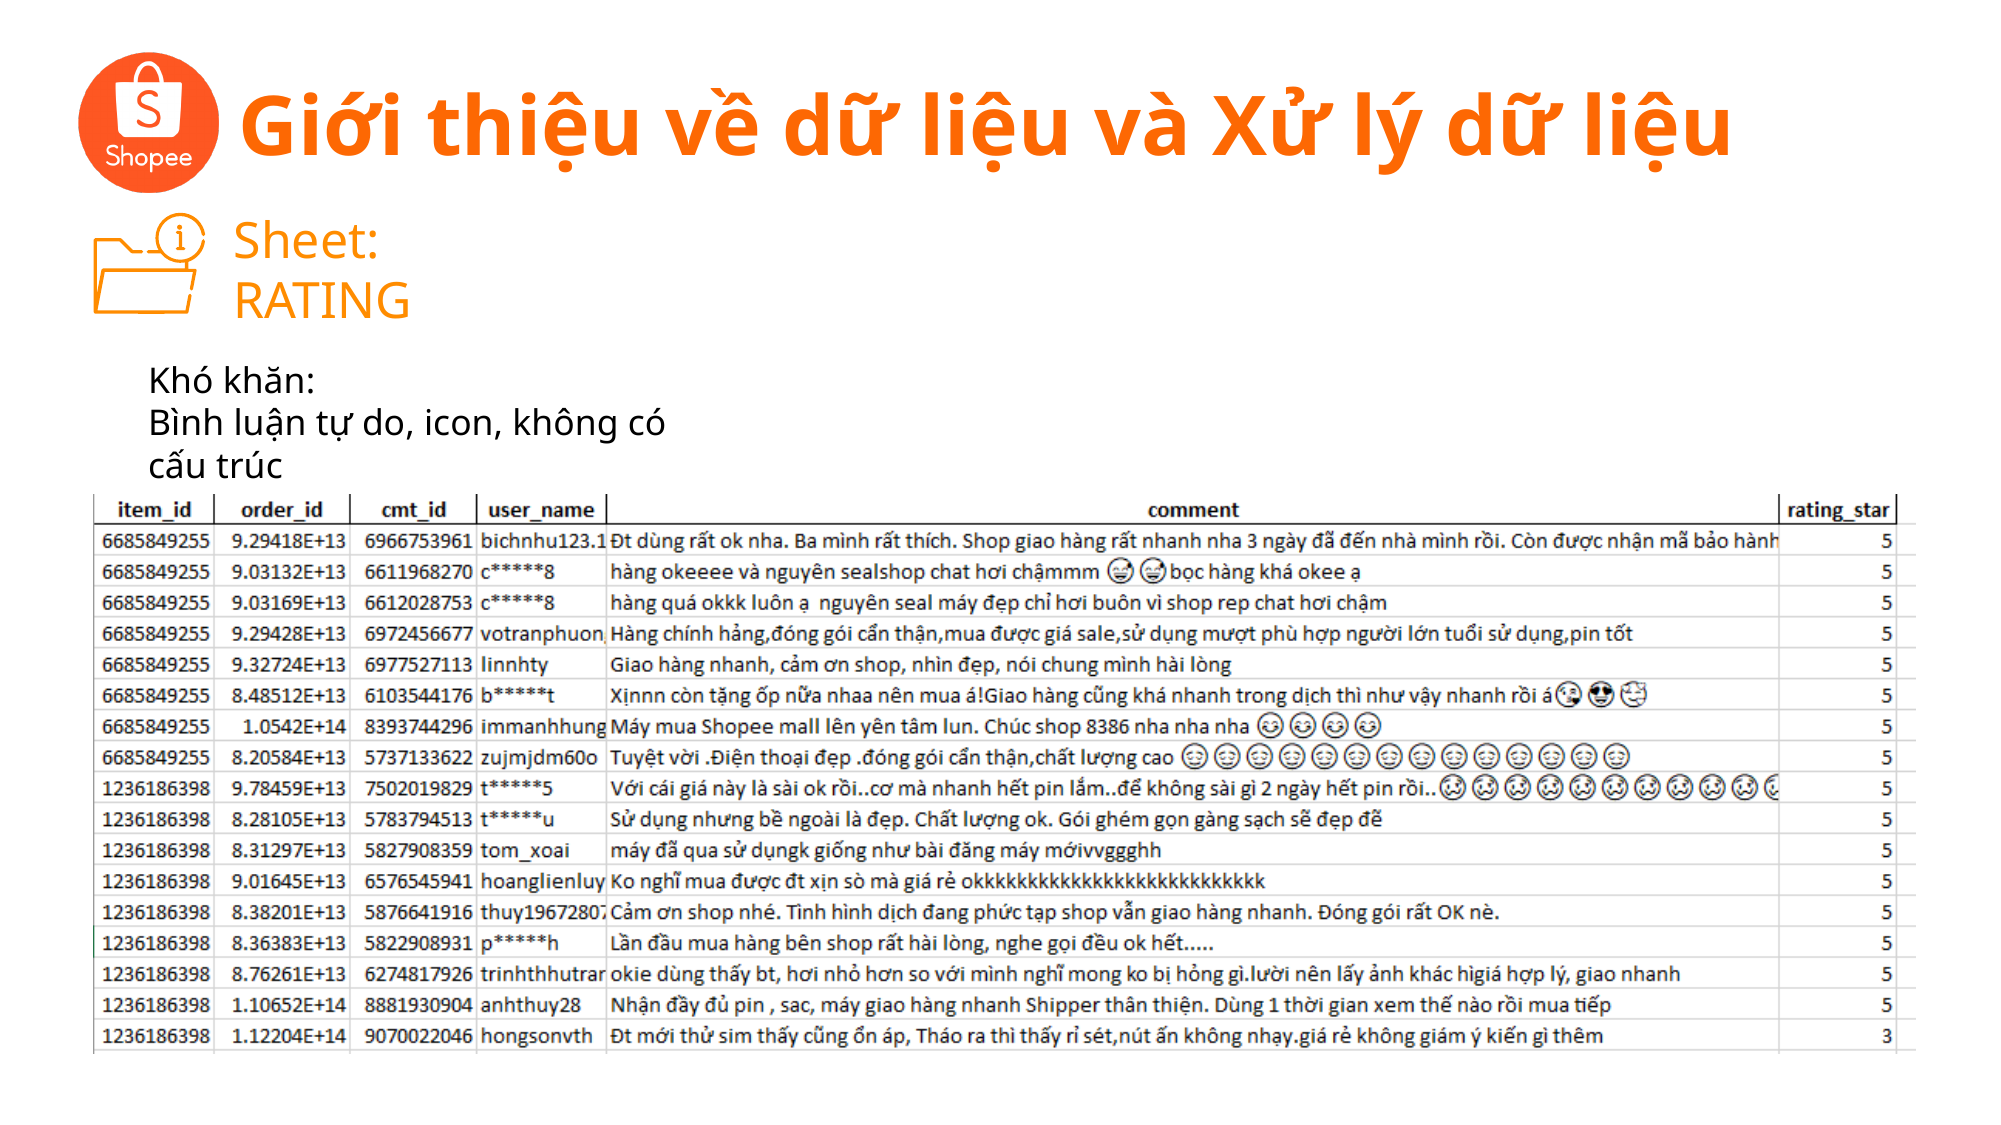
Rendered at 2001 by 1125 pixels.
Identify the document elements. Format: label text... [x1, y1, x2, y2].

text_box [93, 212, 206, 314]
picture [78, 52, 219, 193]
picture [93, 494, 1916, 1054]
text_box Sheet: RATING [218, 242, 566, 294]
title Giới thiệu về dữ liệu và Xử lý dữ liệu [220, 52, 1930, 193]
text_box Khó khăn: Bình luận tự do, icon, không có cấu trúc [133, 342, 719, 491]
